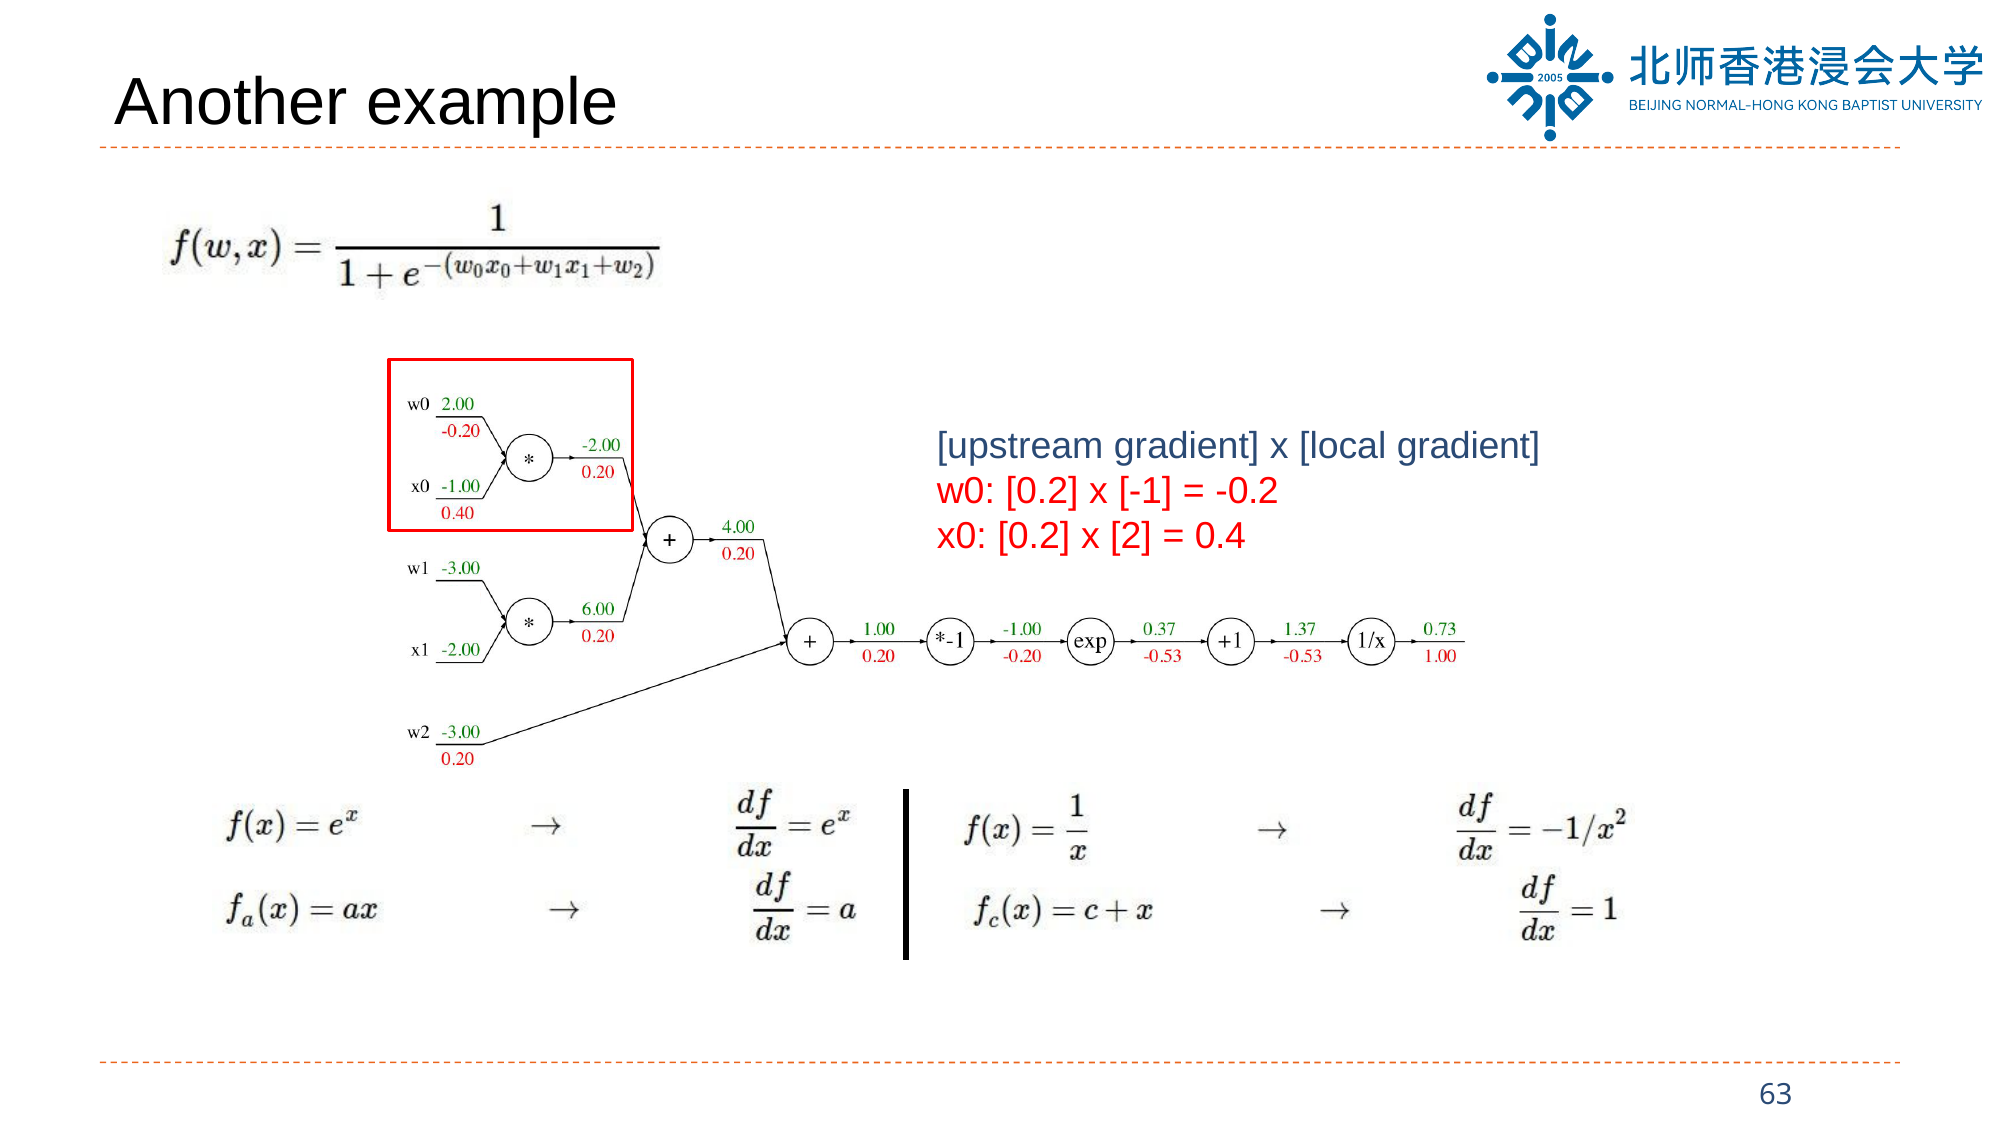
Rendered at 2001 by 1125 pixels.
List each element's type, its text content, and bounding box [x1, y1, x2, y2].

picture [953, 782, 1635, 947]
text_box [upstream gradient] x [local gradient] w0: [0.2] x [-1] = -0.2 x0: [0.2] x [2] = 0.4 [1472, 418, 1546, 556]
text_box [387, 357, 1467, 768]
picture [1469, 0, 2000, 156]
picture [212, 782, 857, 947]
picture [162, 187, 663, 301]
title Another example [99, 24, 1900, 146]
